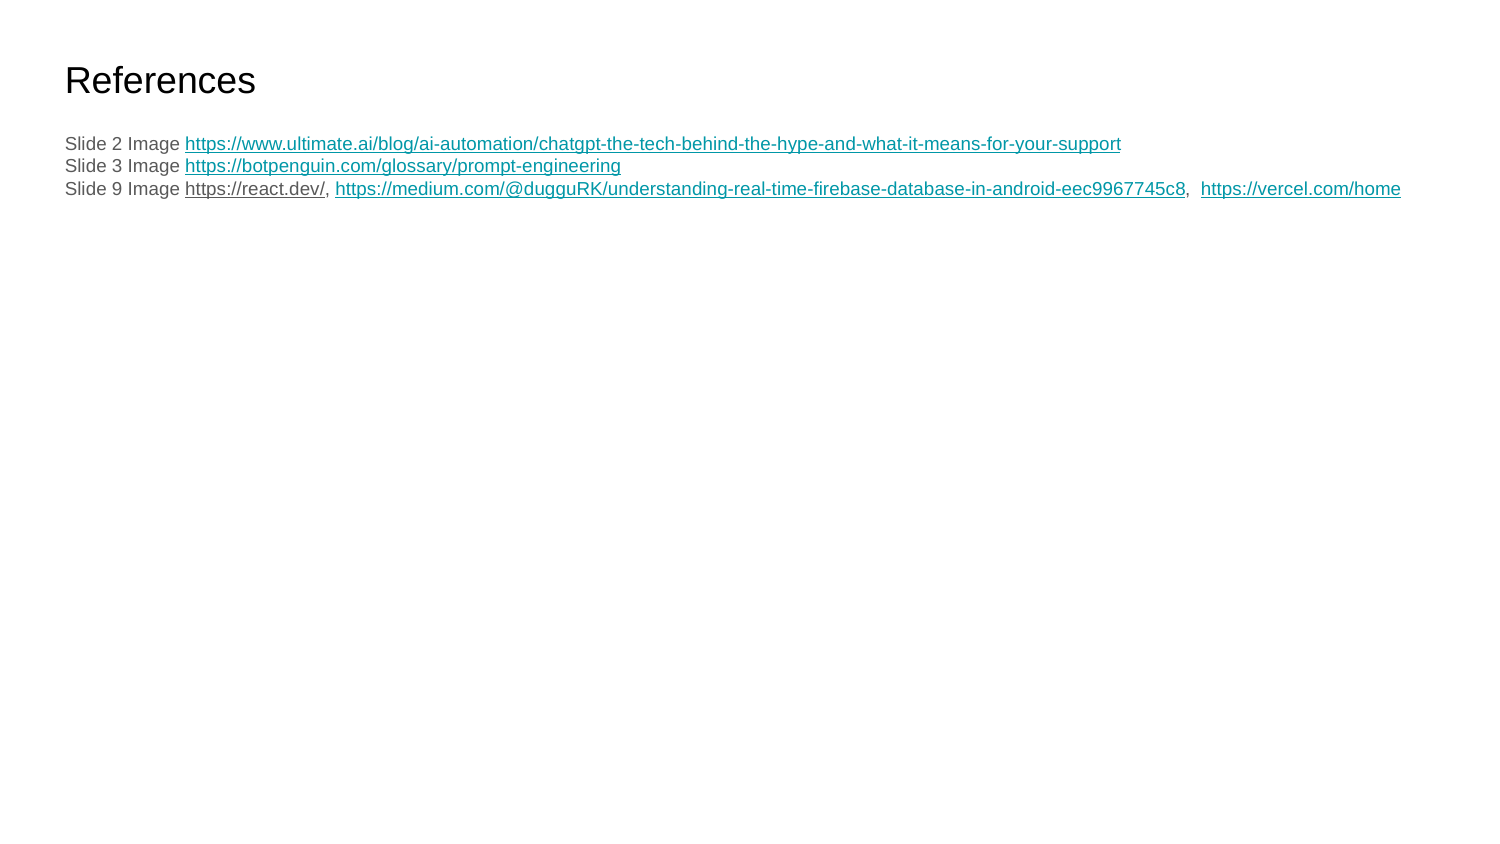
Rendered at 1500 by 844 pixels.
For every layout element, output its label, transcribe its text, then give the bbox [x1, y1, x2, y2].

text_box References [49, 40, 870, 116]
text_box Slide 2 Image https://www.ultimate.ai/blog/ai-automation/chatgpt-the-tech-behind-the-hype-and-what-it-means-for-your-support Slide 3 Image https://botpenguin.com/glossary/prompt-engineering Slide 9 Image https://react.dev/, https://medium.com/@dugguRK/understanding-real-time-firebase-database-in-android-eec9967745c8, https://vercel.com/home [49, 116, 1427, 215]
